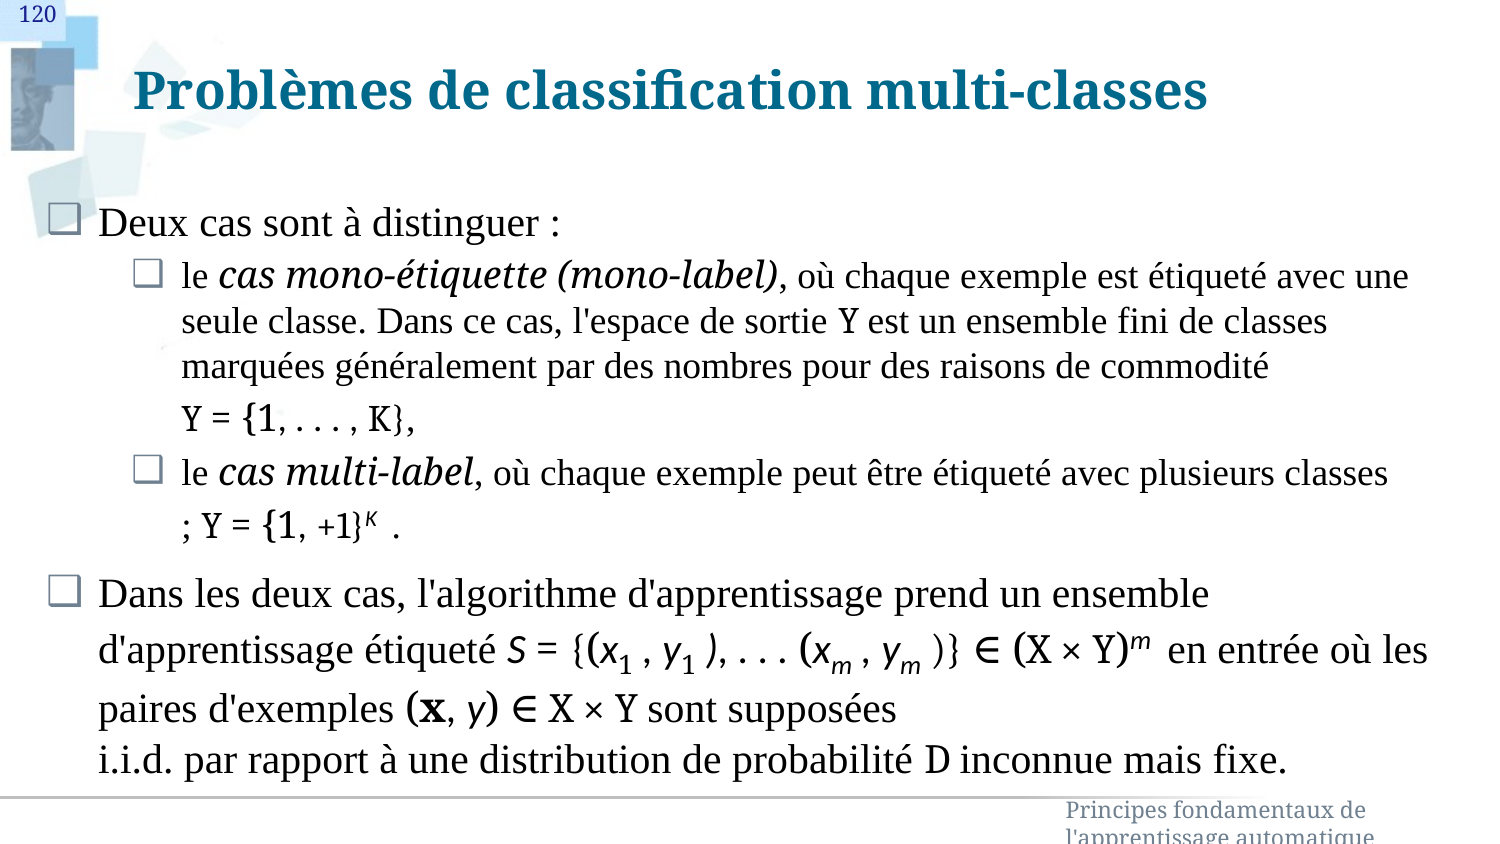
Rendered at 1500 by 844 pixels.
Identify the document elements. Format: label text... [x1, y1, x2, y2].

text_box Deux cas sont à distinguer : le cas mono-étiquette (mono-label), où chaque exemple est étiqueté avec une seule classe. Dans ce cas, l'espace de sortie Y est un ensemble fini de classes marquées généralement par des nombres pour des raisons de commodité Y = {1, . . . , K}, le cas multi-label, où chaque exemple peut être étiqueté avec plusieurs classes ; Y = {1, +1}K . Dans les deux cas, l'algorithme d'apprentissage prend un ensemble d'apprentissage étiqueté S = {(x1 , y1 ), . . . (xm , ym )} ∈ (X × Y)m en entrée où les paires d'exemples (x, y) ∈ X × Y sont supposées i.i.d. par rapport à une distribution de probabilité D inconnue mais fixe. [35, 183, 1482, 782]
picture [0, 0, 396, 417]
title Problèmes de classification multi-classes [129, 52, 1239, 183]
footer Principes fondamentaux de l'apprentissage automatique [1061, 789, 1500, 844]
text_box 120 [14, 0, 69, 28]
